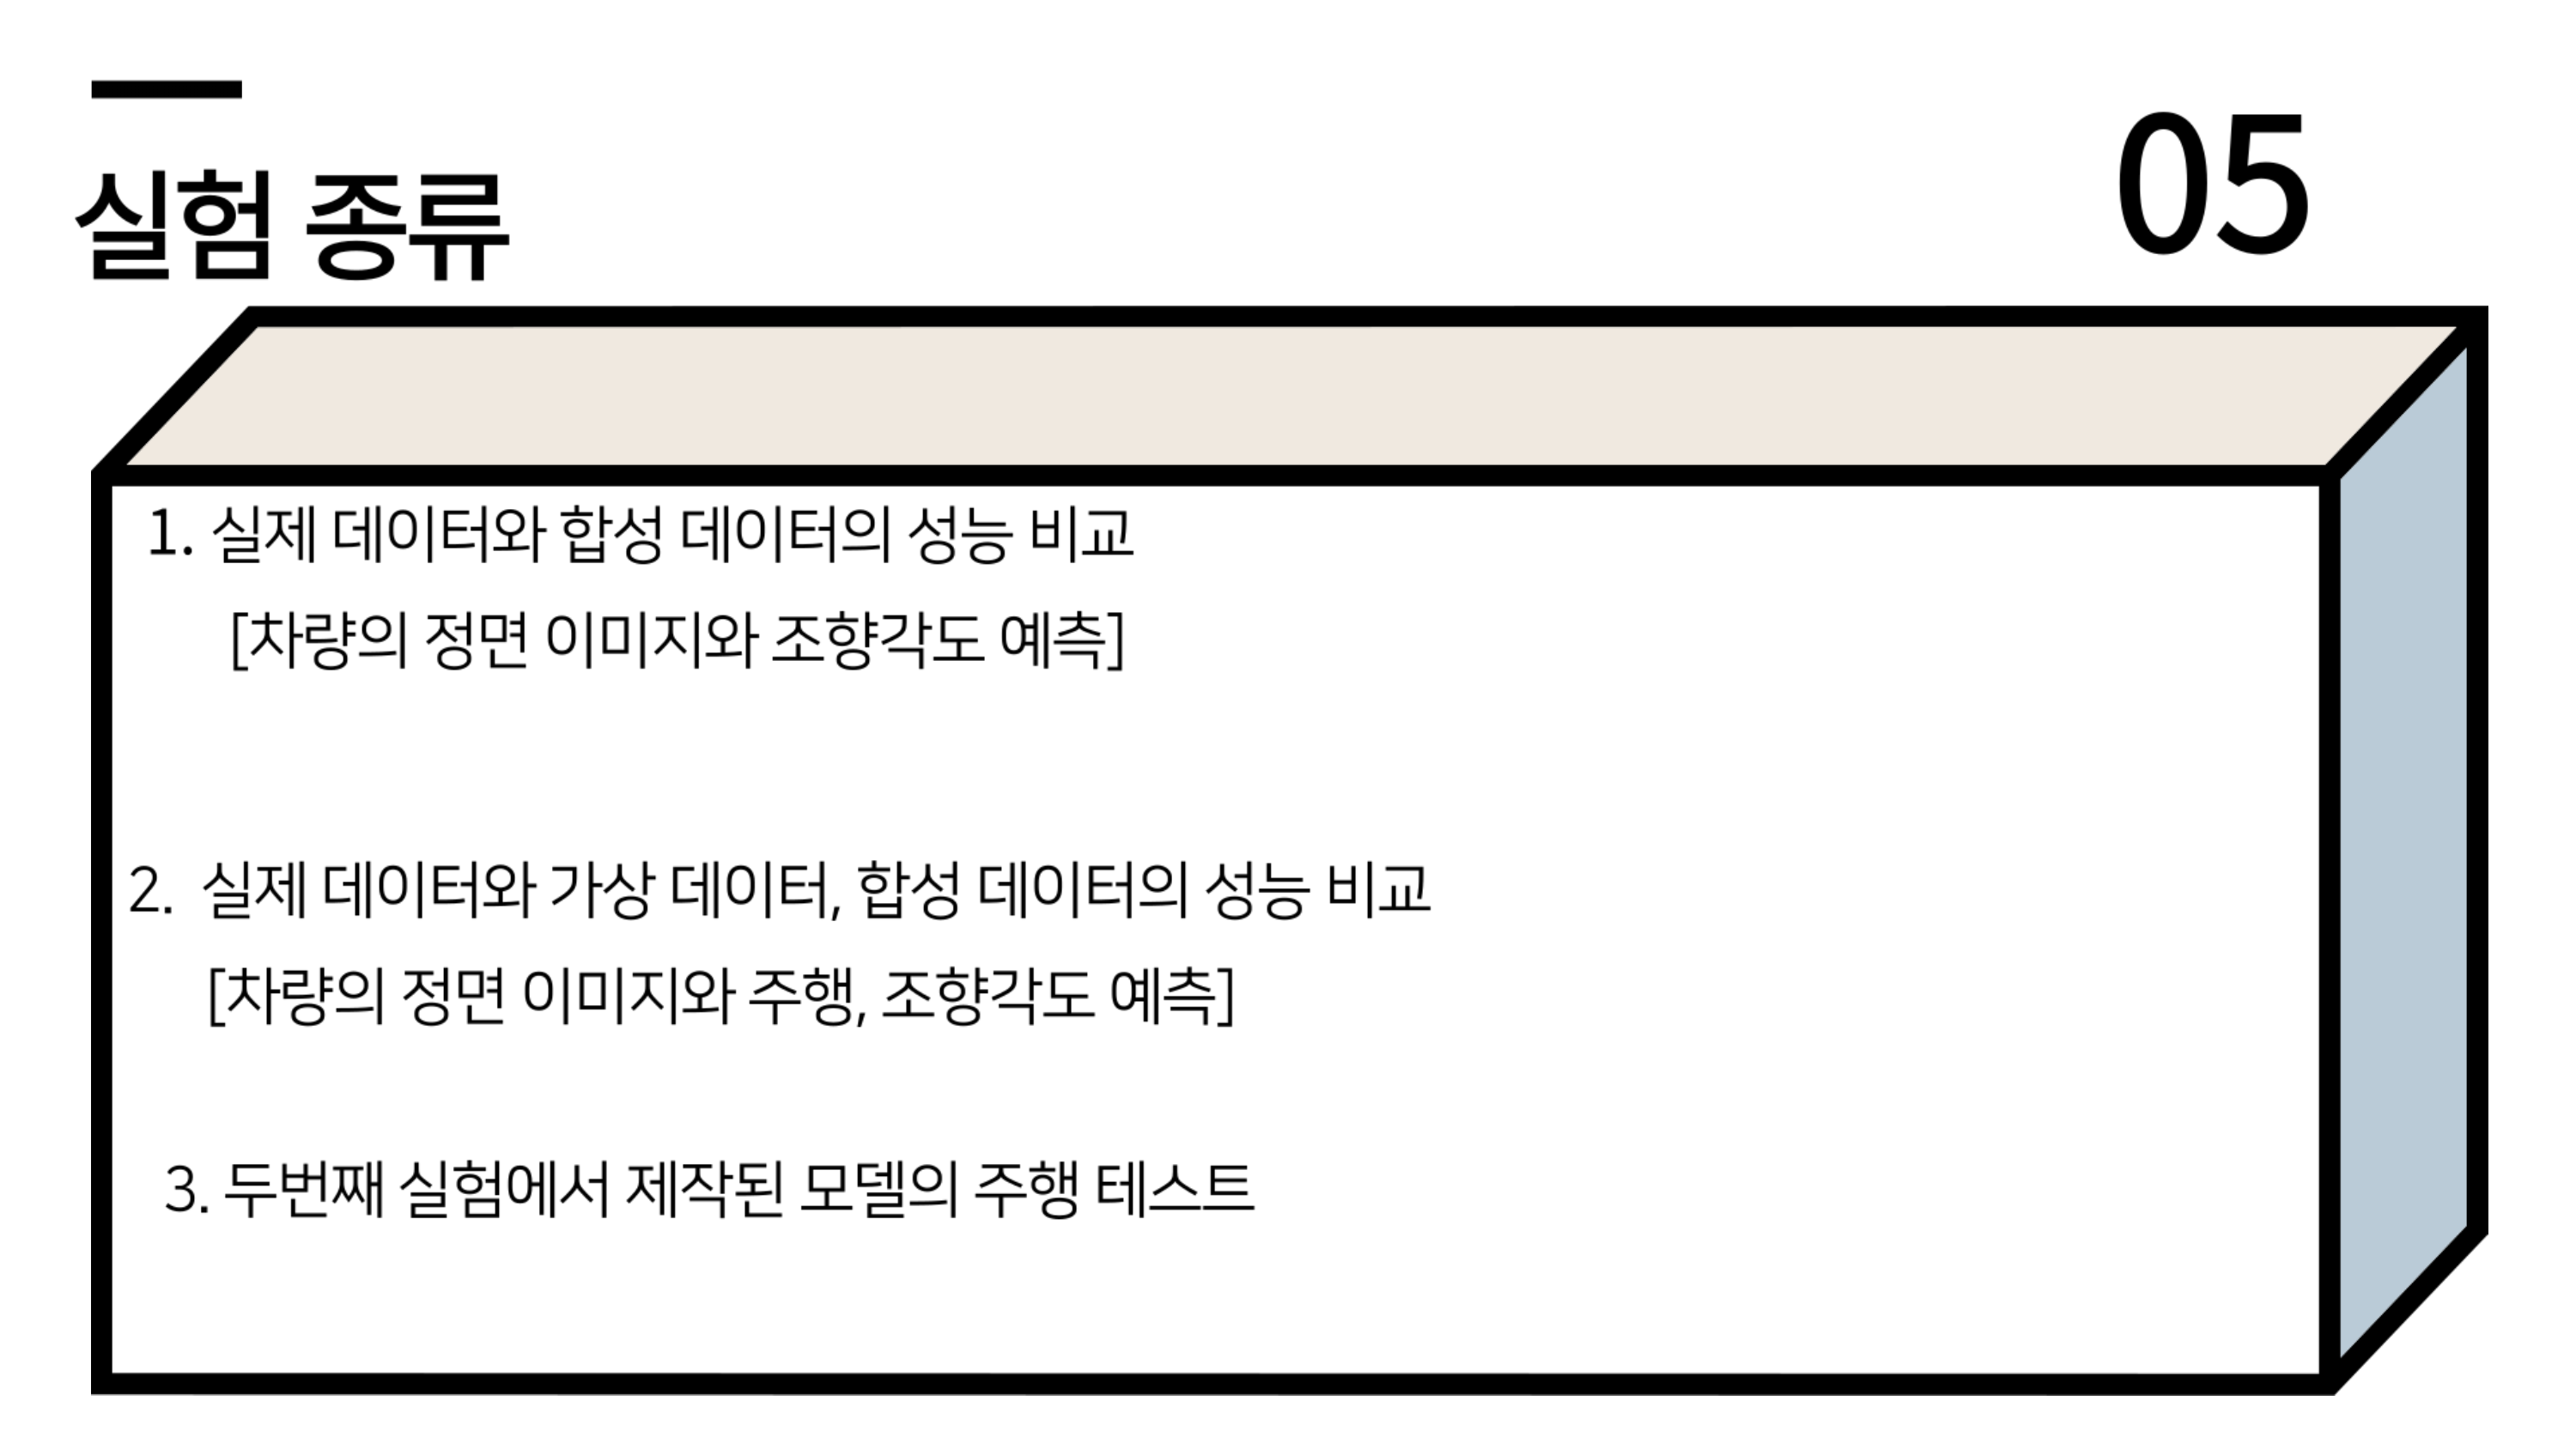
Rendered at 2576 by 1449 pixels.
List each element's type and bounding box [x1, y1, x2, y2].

picture [117, 1130, 1310, 1293]
text_box [90, 305, 2488, 1396]
text_box [90, 54, 242, 95]
picture [1850, 0, 2576, 487]
picture [27, 96, 631, 424]
picture [106, 475, 1487, 1097]
